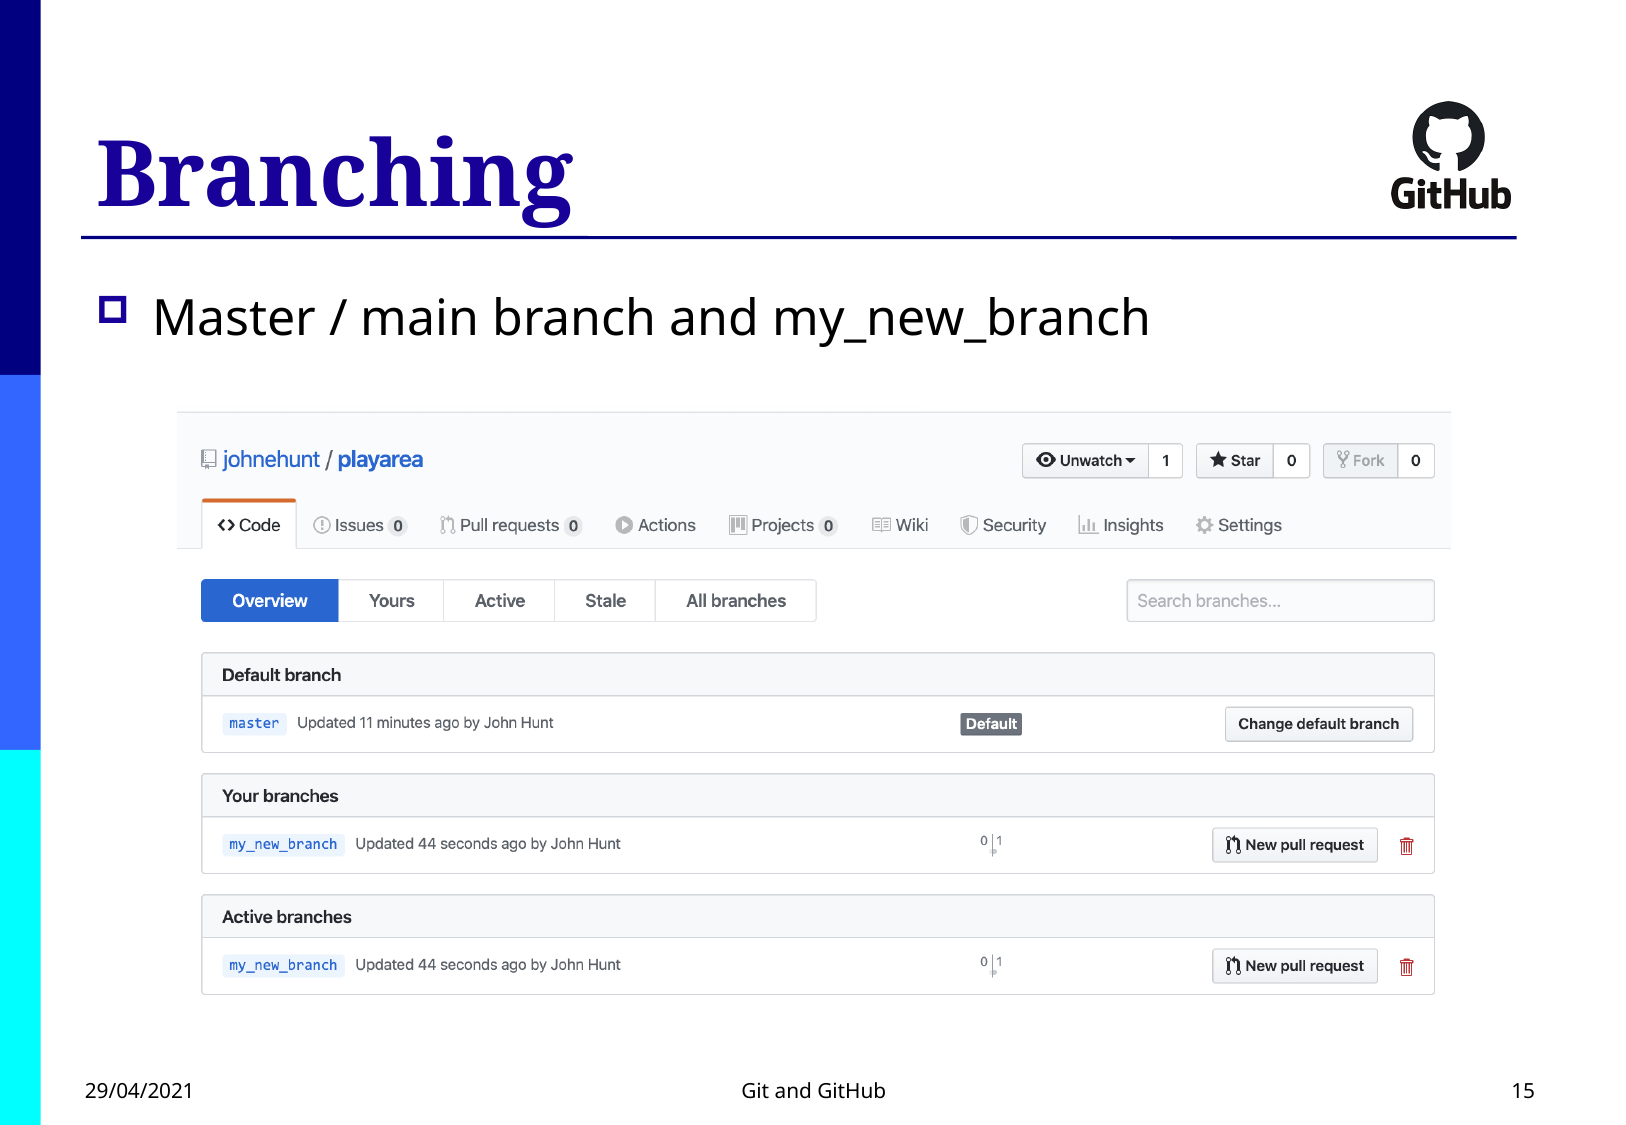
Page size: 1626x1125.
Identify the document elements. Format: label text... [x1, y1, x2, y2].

title Branching [81, 45, 1544, 233]
footer Git and GitHub [556, 1070, 1071, 1125]
picture [1390, 101, 1511, 209]
list Master / main branch and my_new_branch [81, 262, 1544, 1006]
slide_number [70, 1070, 450, 1125]
slide_number 15 [1170, 1070, 1550, 1125]
picture [176, 405, 1451, 1006]
